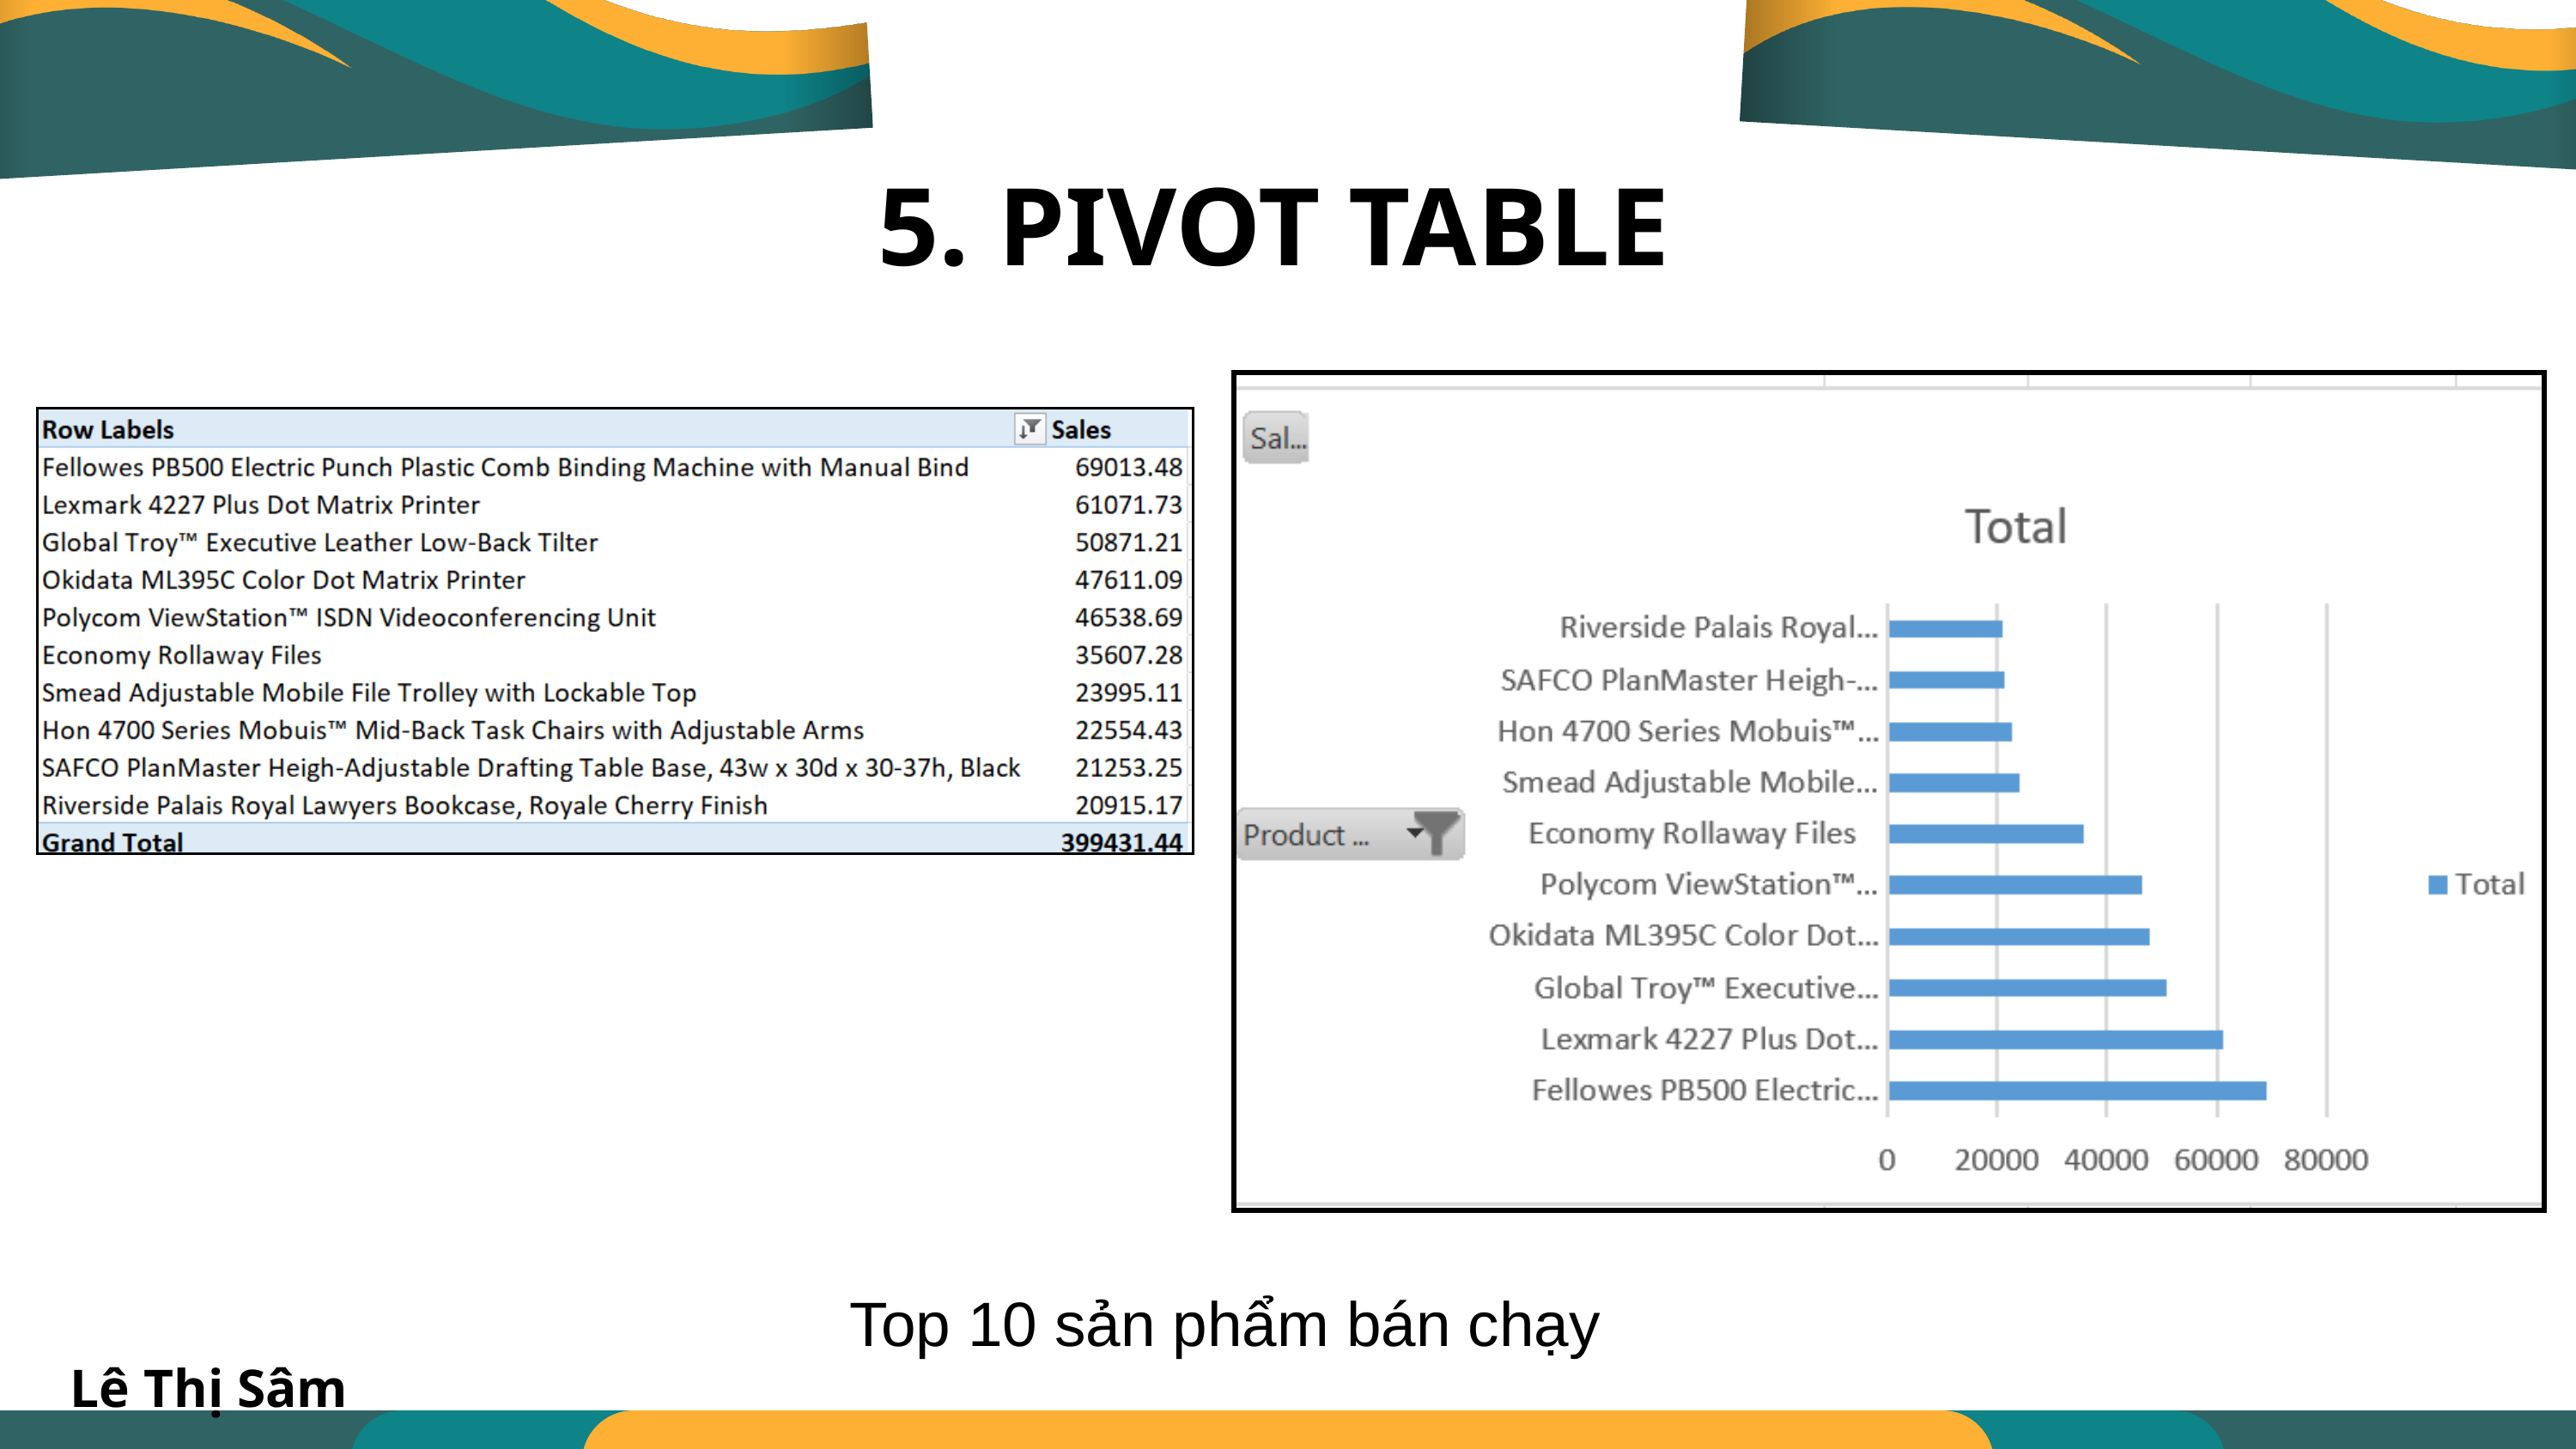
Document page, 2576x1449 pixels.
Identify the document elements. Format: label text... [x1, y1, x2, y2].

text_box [581, 1395, 1995, 1449]
text_box Top 10 sản phẩm bán chạy [798, 1254, 1671, 1360]
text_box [2227, 1395, 2576, 1449]
text_box 5. PIVOT TABLE [835, 142, 1740, 288]
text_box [1995, 1395, 2226, 1449]
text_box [0, 1395, 349, 1449]
text_box [1234, 372, 2544, 1210]
text_box Lê Thị Sâm [68, 1330, 351, 1392]
text_box [0, 0, 873, 179]
text_box [1739, 0, 2576, 170]
text_box [37, 408, 1194, 854]
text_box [349, 1395, 581, 1449]
